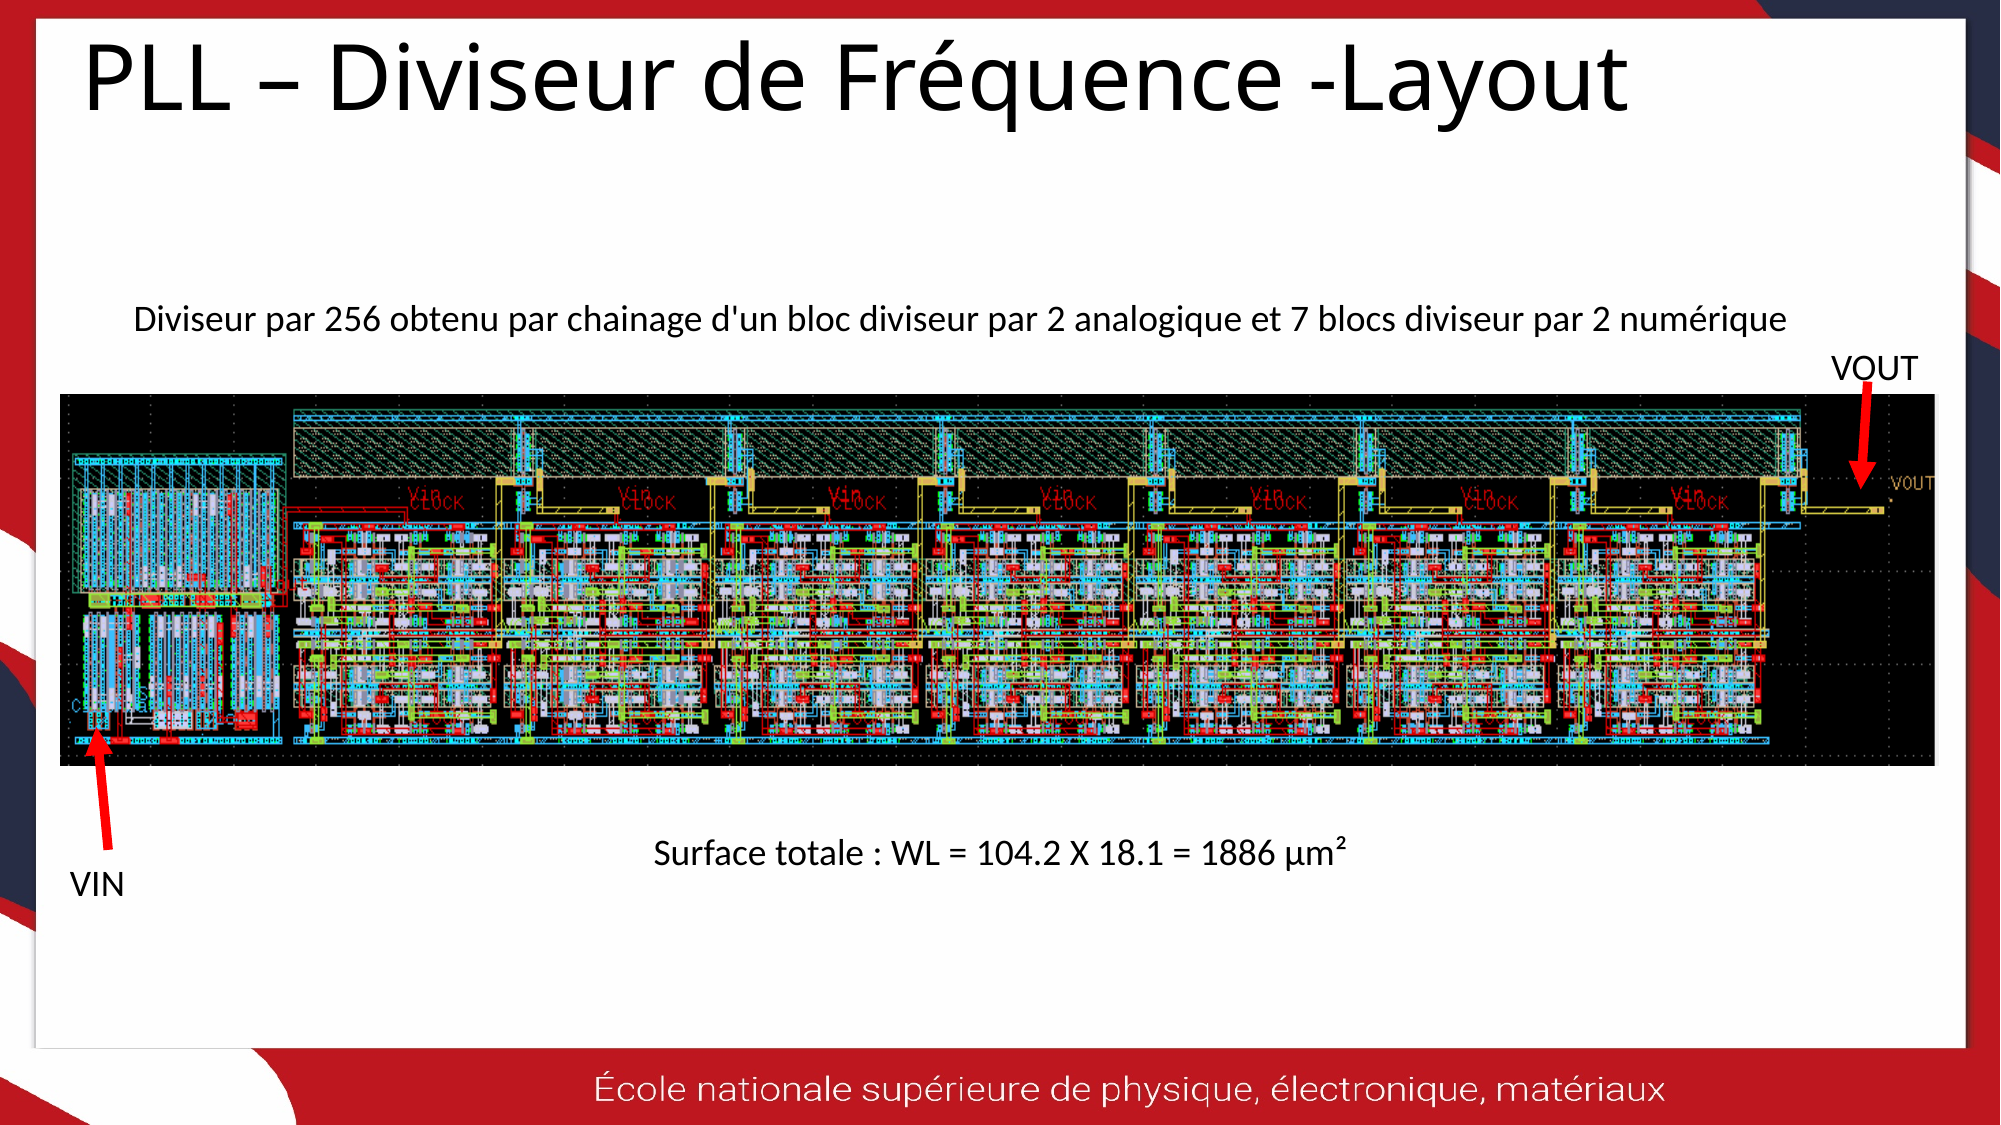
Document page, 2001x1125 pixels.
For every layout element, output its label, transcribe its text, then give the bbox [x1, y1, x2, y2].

text_box PLL – Diviseur de Fréquence -Layout [66, 21, 1792, 239]
text_box Diviseur par 256 obtenu par chainage d'un bloc diviseur par 2 analogique et 7 blocs diviseur par 2 numérique [118, 286, 1924, 347]
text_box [1860, 381, 1868, 490]
picture [0, 0, 2000, 1125]
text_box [96, 726, 109, 850]
text_box VIN [54, 851, 177, 912]
text_box VOUT [1816, 335, 1939, 394]
